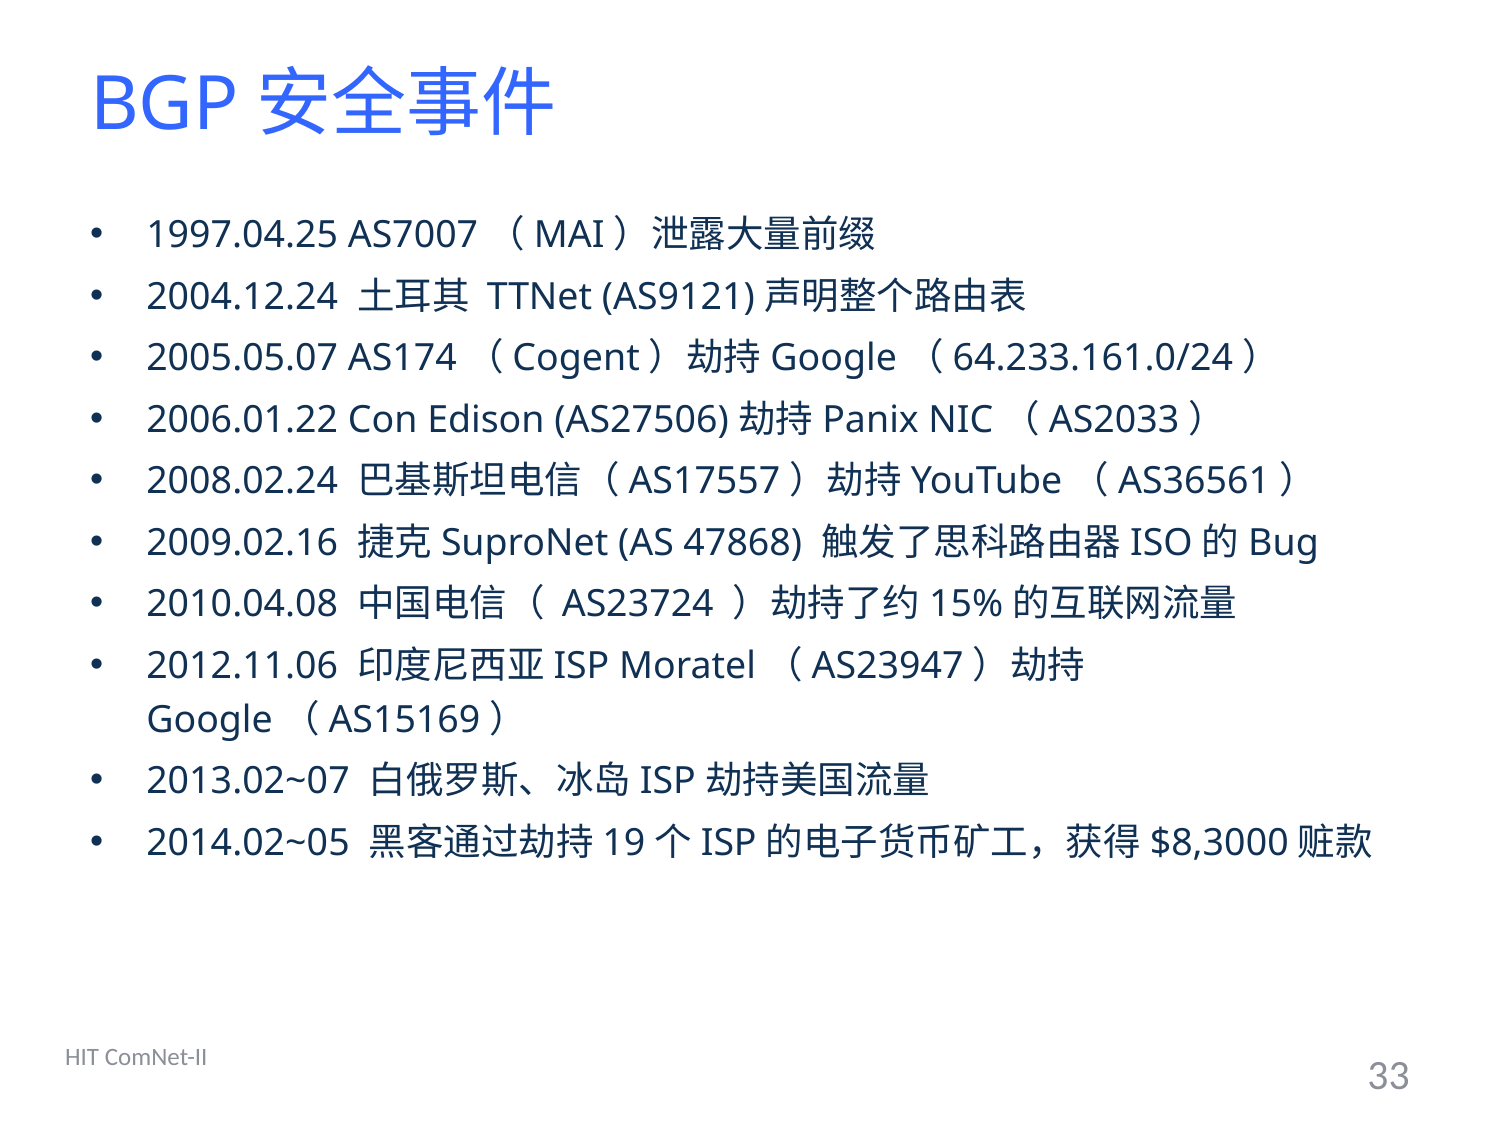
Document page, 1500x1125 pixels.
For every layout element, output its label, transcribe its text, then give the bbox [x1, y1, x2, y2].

slide_number 33 [1074, 1042, 1425, 1103]
footer HIT ComNet-II [50, 1025, 526, 1086]
title BGP安全事件 [75, 6, 1425, 193]
list 1997.04.25 AS7007（MAI）泄露大量前缀 2004.12.24 土耳其 TTNet (AS9121)声明整个路由表 2005.05.07 AS174（Cogent）劫持Google（64.233.161.0/24） 2006.01.22 Con Edison (AS27506)劫持Panix NIC（AS2033） 2008.02.24 巴基斯坦电信（AS17557）劫持YouTube（AS36561） 2009.02.16 捷克SuproNet (AS 47868) 触发了思科路由器ISO的Bug 2010.04.08 中国电信（ AS23724 ）劫持了约15%的互联网流量 2012.11.06 印度尼西亚ISP Moratel（AS23947）劫持Google（AS15169） 2013.02~07 白俄罗斯、冰岛ISP劫持美国流量 2014.02~05 黑客通过劫持19个ISP的电子货币矿工，获得$8,3000赃款 [75, 193, 1425, 1080]
